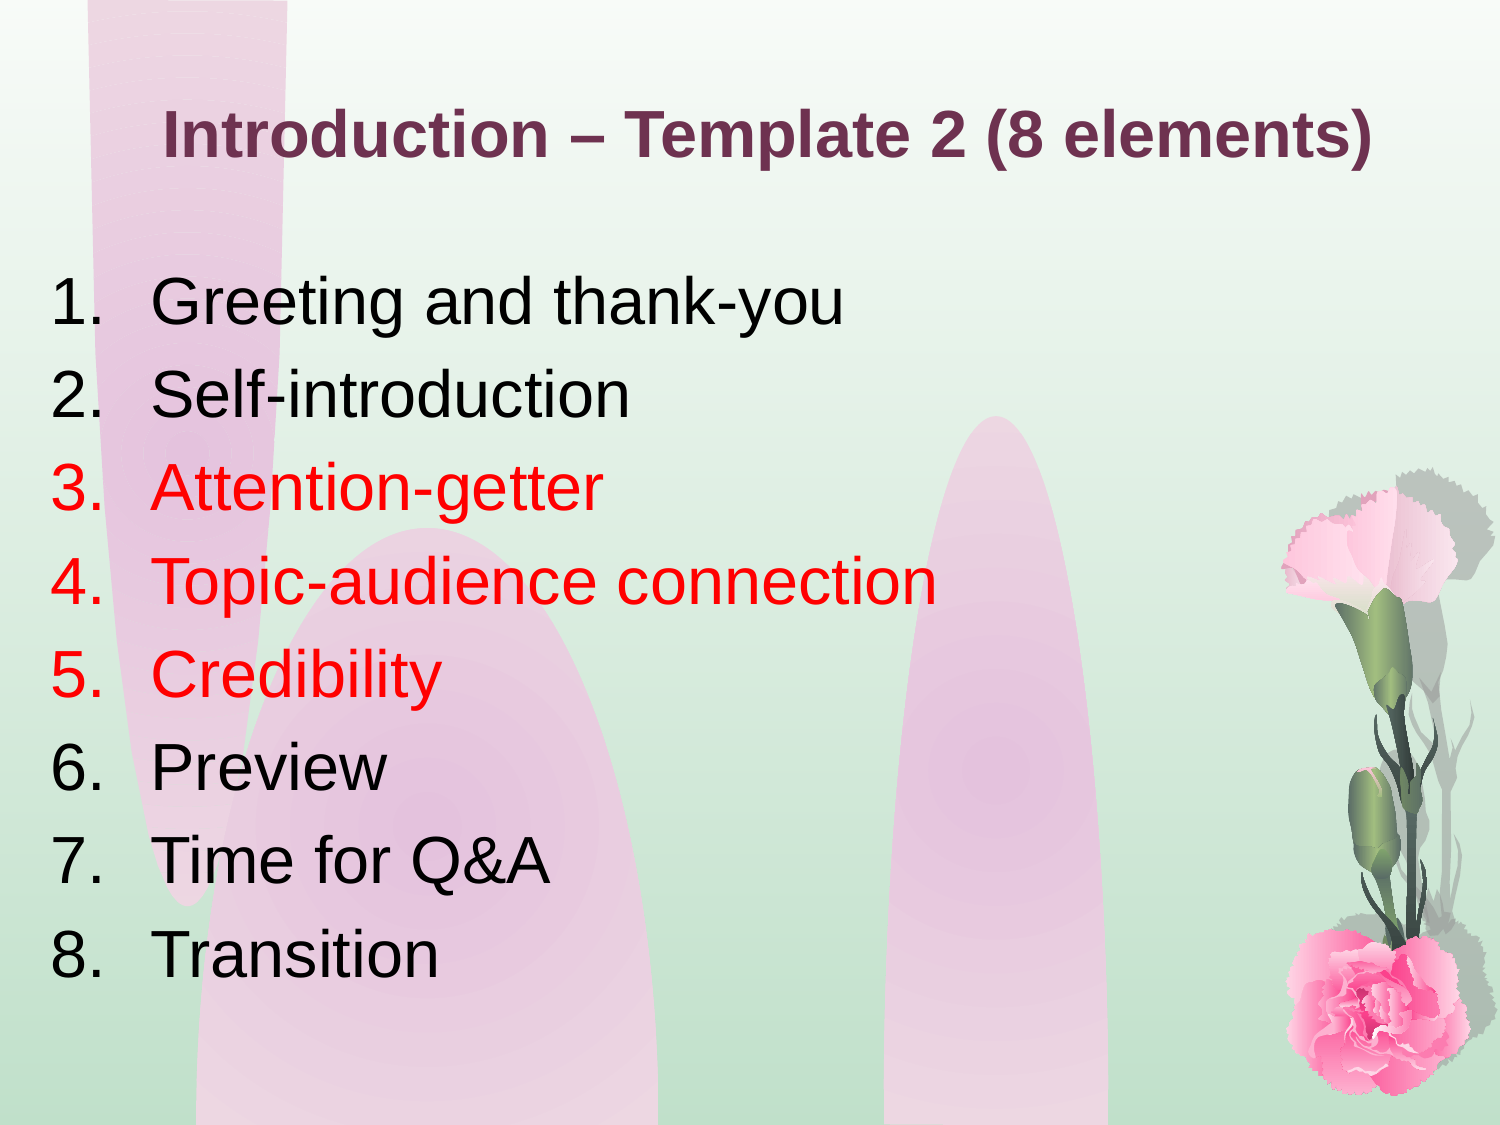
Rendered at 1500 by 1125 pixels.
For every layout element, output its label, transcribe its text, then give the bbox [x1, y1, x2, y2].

list Greeting and thank-you Self-introduction Attention-getter Topic-audience connection Credibility Preview Time for Q&A Transition [35, 249, 1425, 1013]
title Introduction – Template 2 (8 elements) [37, 37, 1500, 225]
